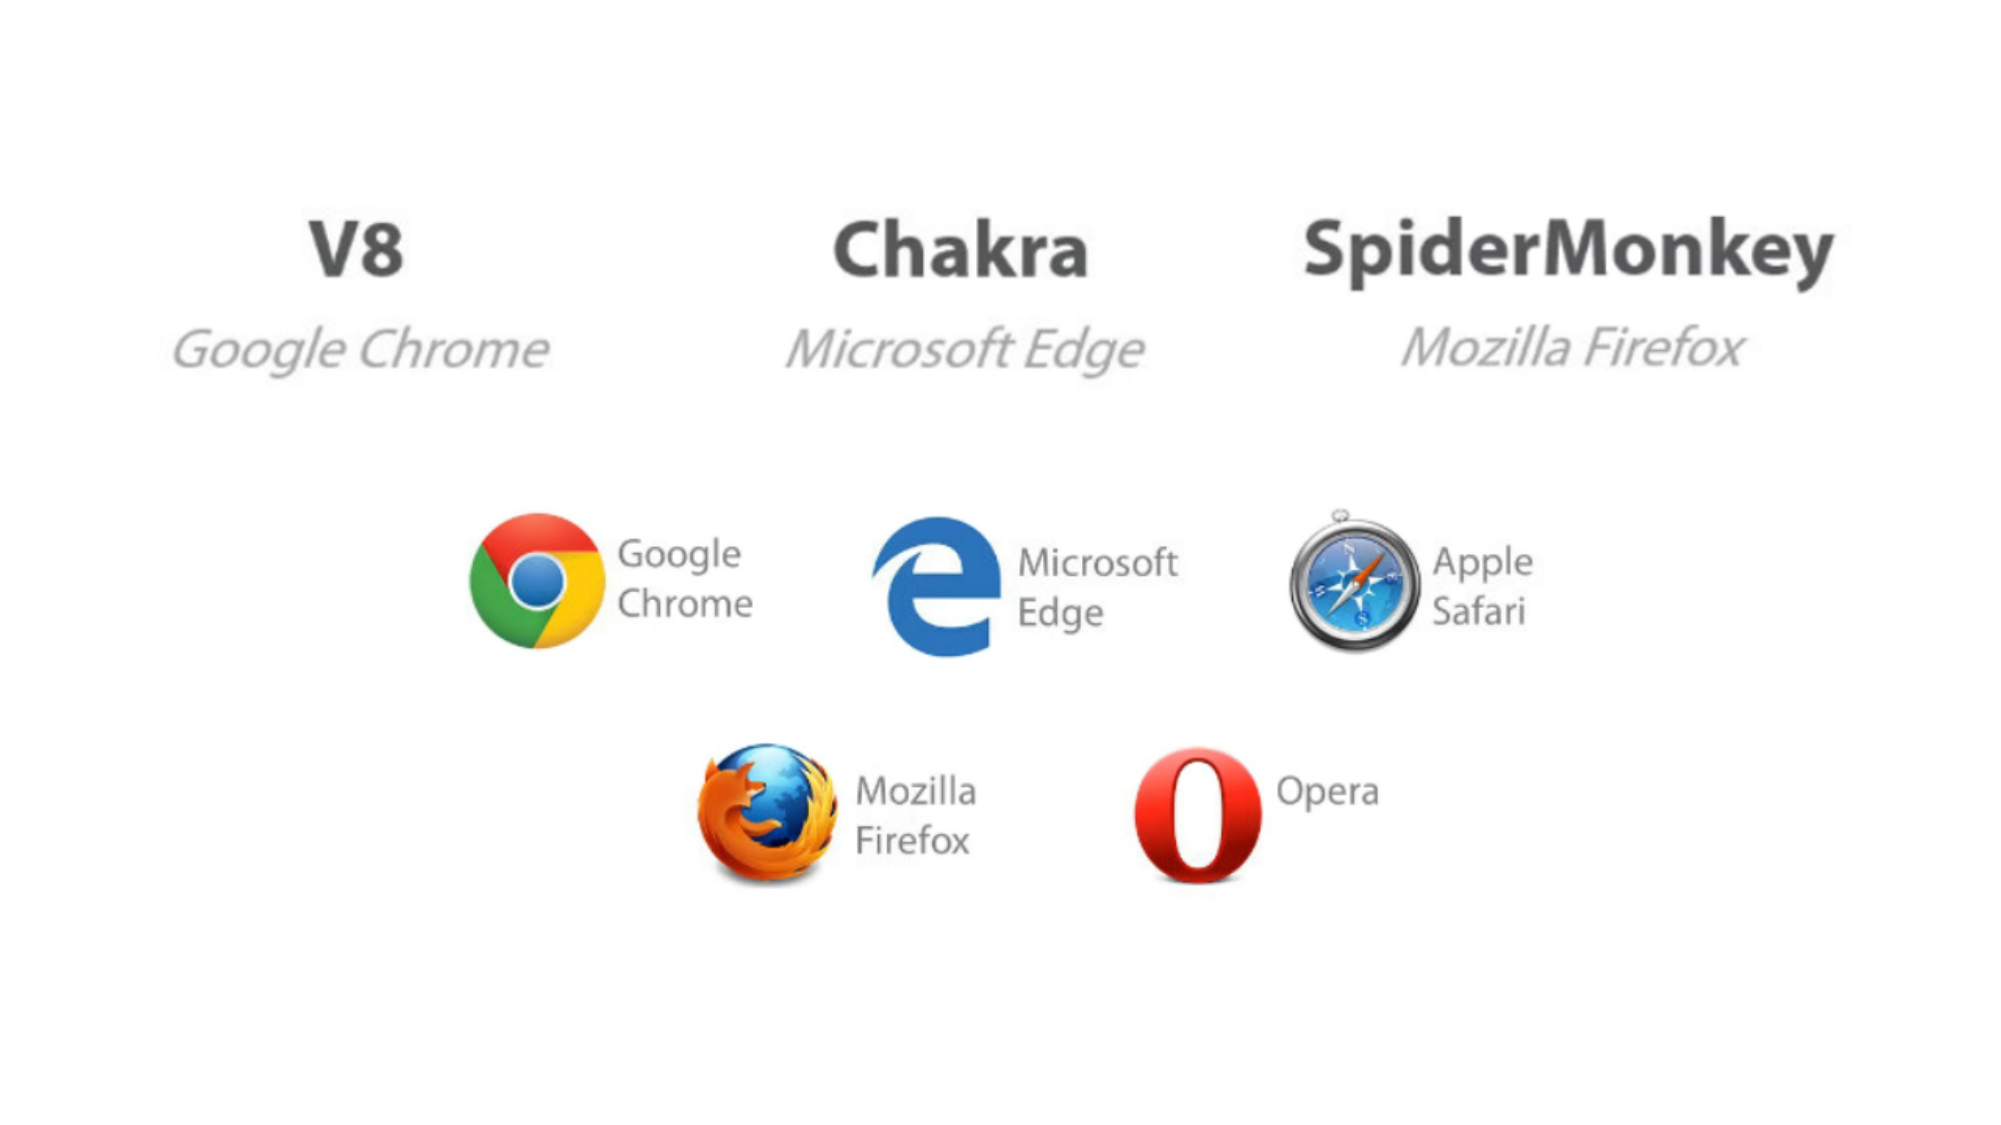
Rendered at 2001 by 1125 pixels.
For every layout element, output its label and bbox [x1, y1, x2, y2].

picture [142, 120, 1858, 937]
